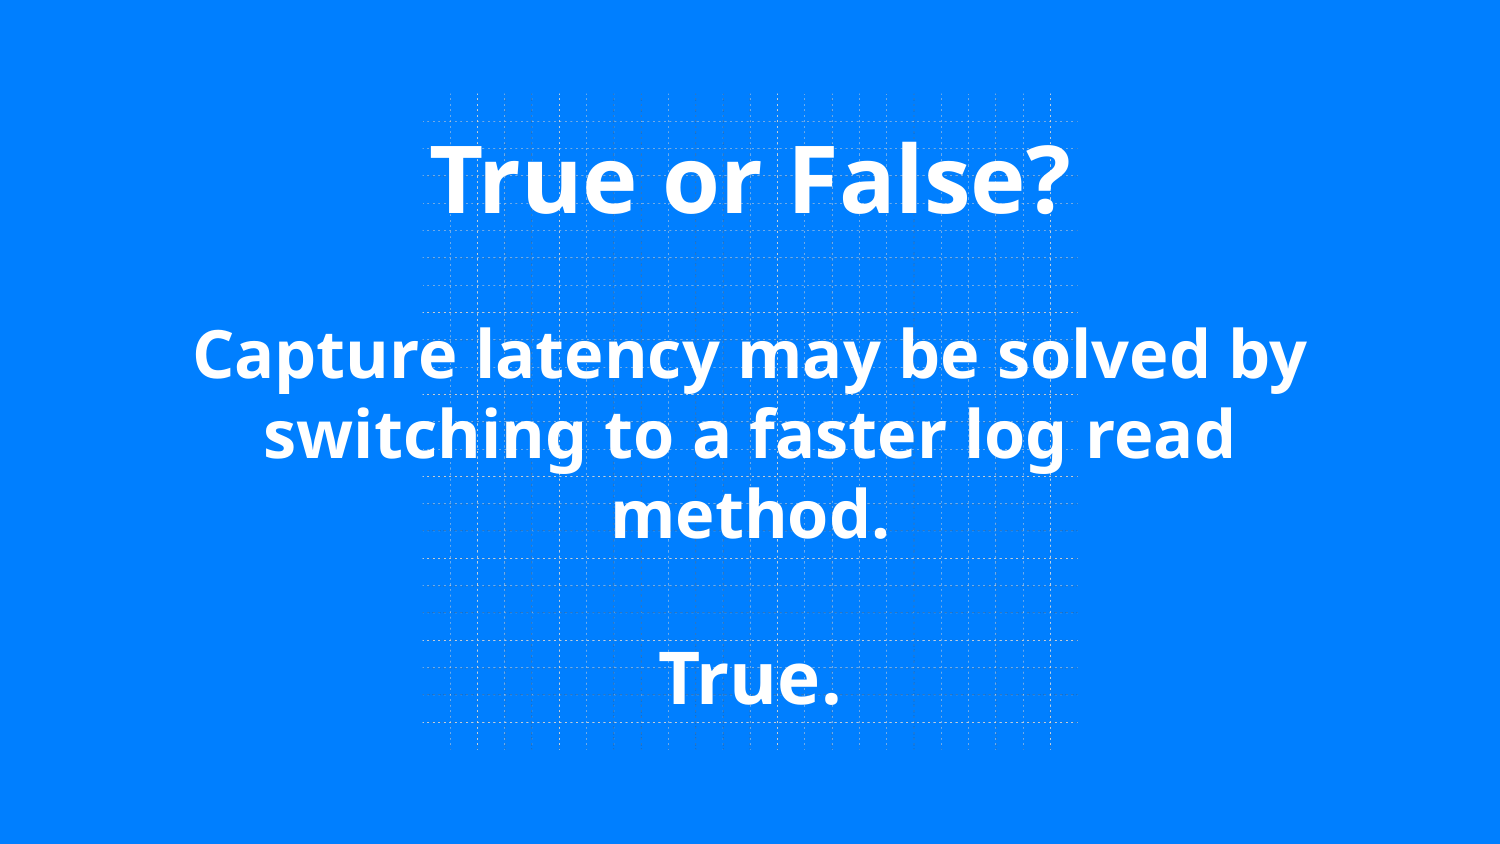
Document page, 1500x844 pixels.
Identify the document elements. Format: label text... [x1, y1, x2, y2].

picture [422, 93, 1078, 119]
title True or False? Capture latency may be solved by switching to a faster log read method. True. [187, 119, 1313, 725]
picture [422, 725, 1078, 750]
